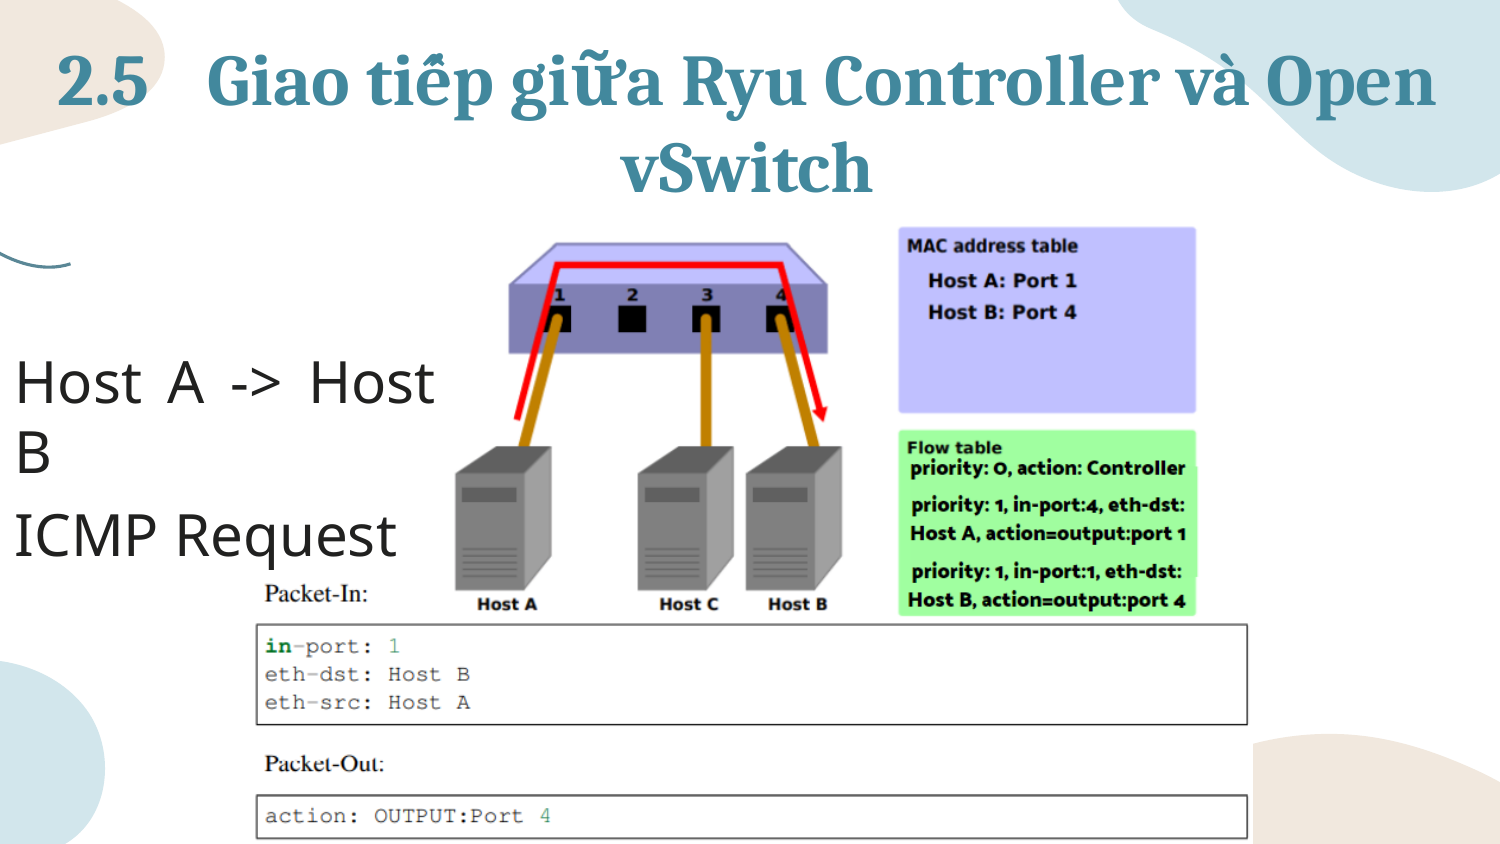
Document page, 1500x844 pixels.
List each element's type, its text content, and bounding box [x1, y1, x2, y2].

text_box Host A -> Host B ICMP Request [0, 337, 445, 576]
picture [249, 222, 1253, 844]
title 2.5 Giao tiếp giữa Ryu Controller và Open vSwitch [19, 72, 1477, 167]
